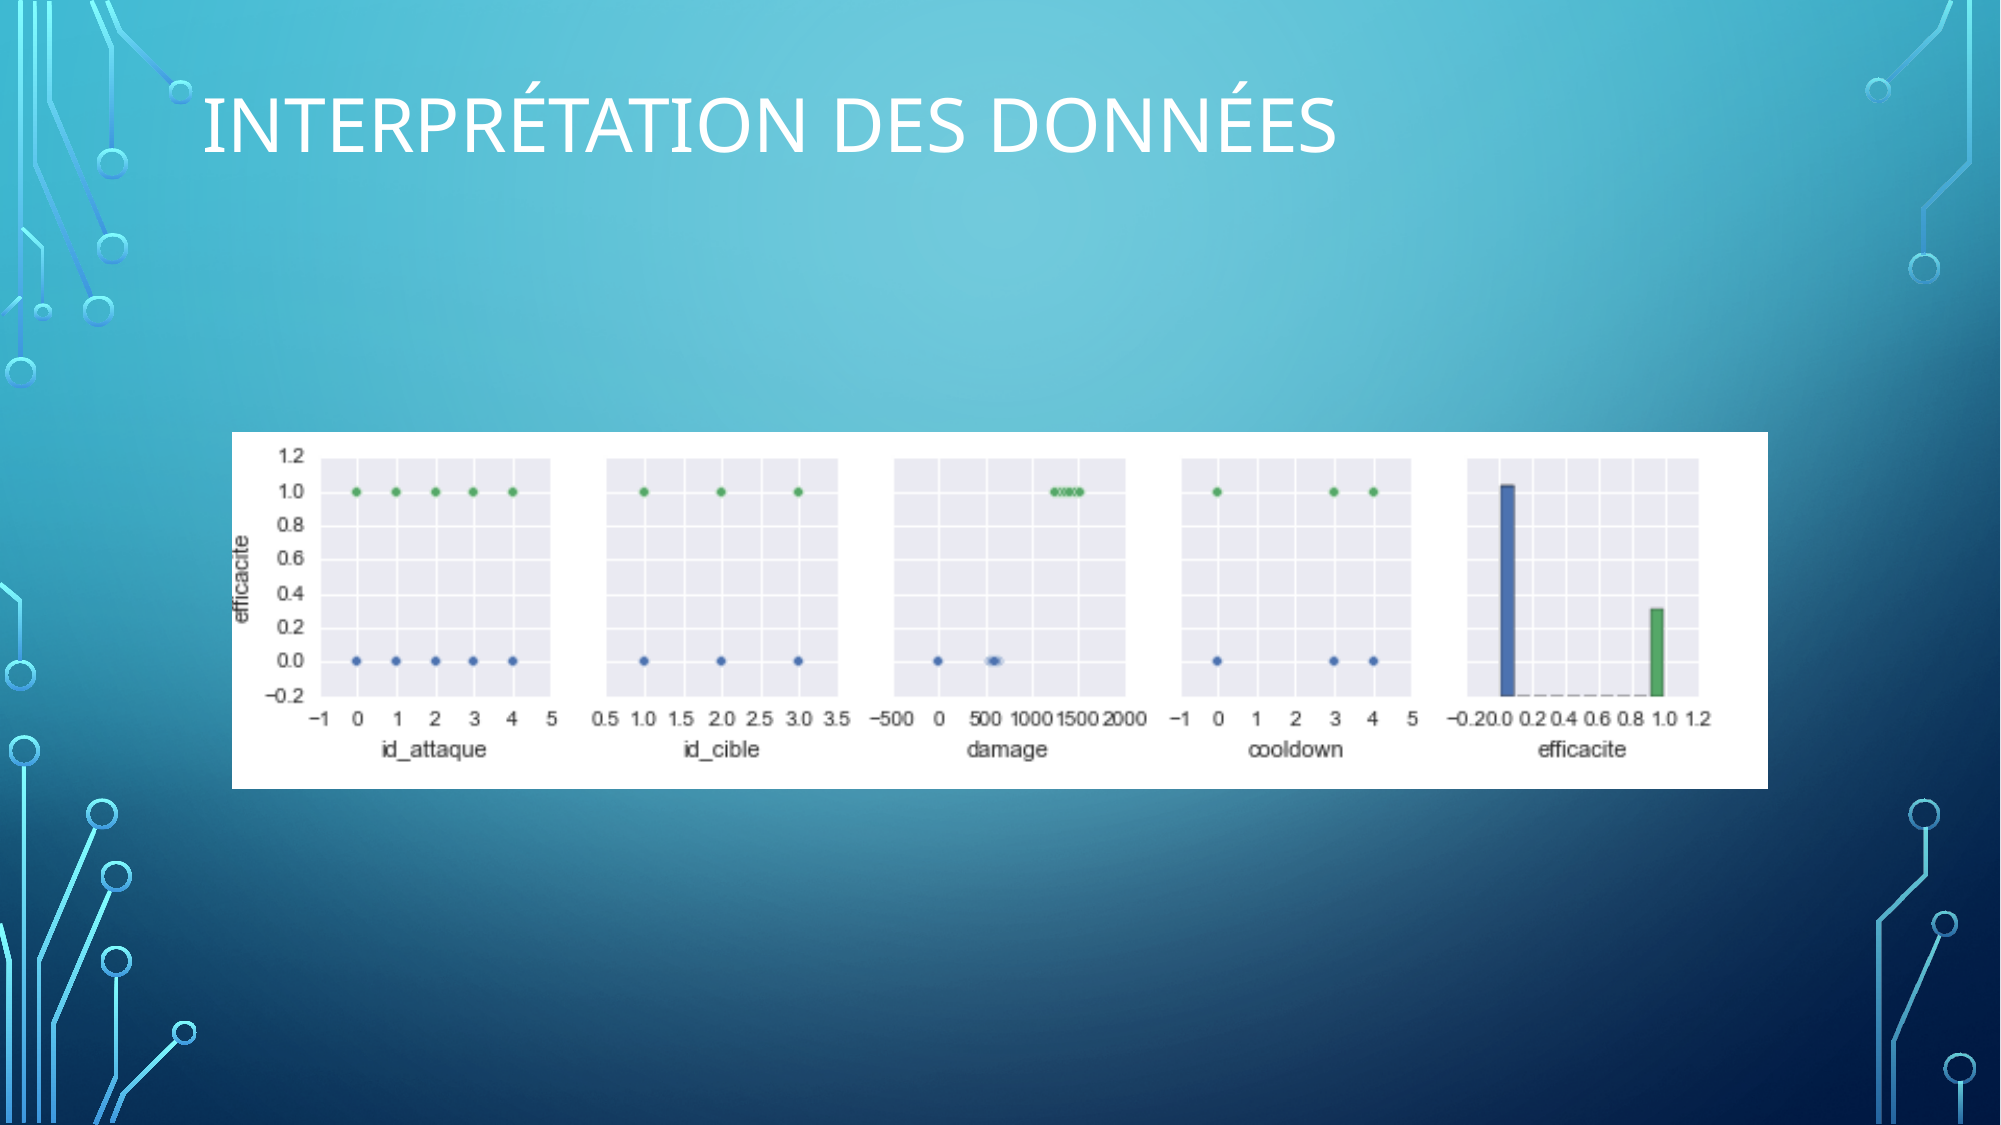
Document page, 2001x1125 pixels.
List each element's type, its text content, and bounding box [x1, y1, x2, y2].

picture [231, 432, 1768, 790]
title Interprétation des données [187, 6, 1813, 250]
